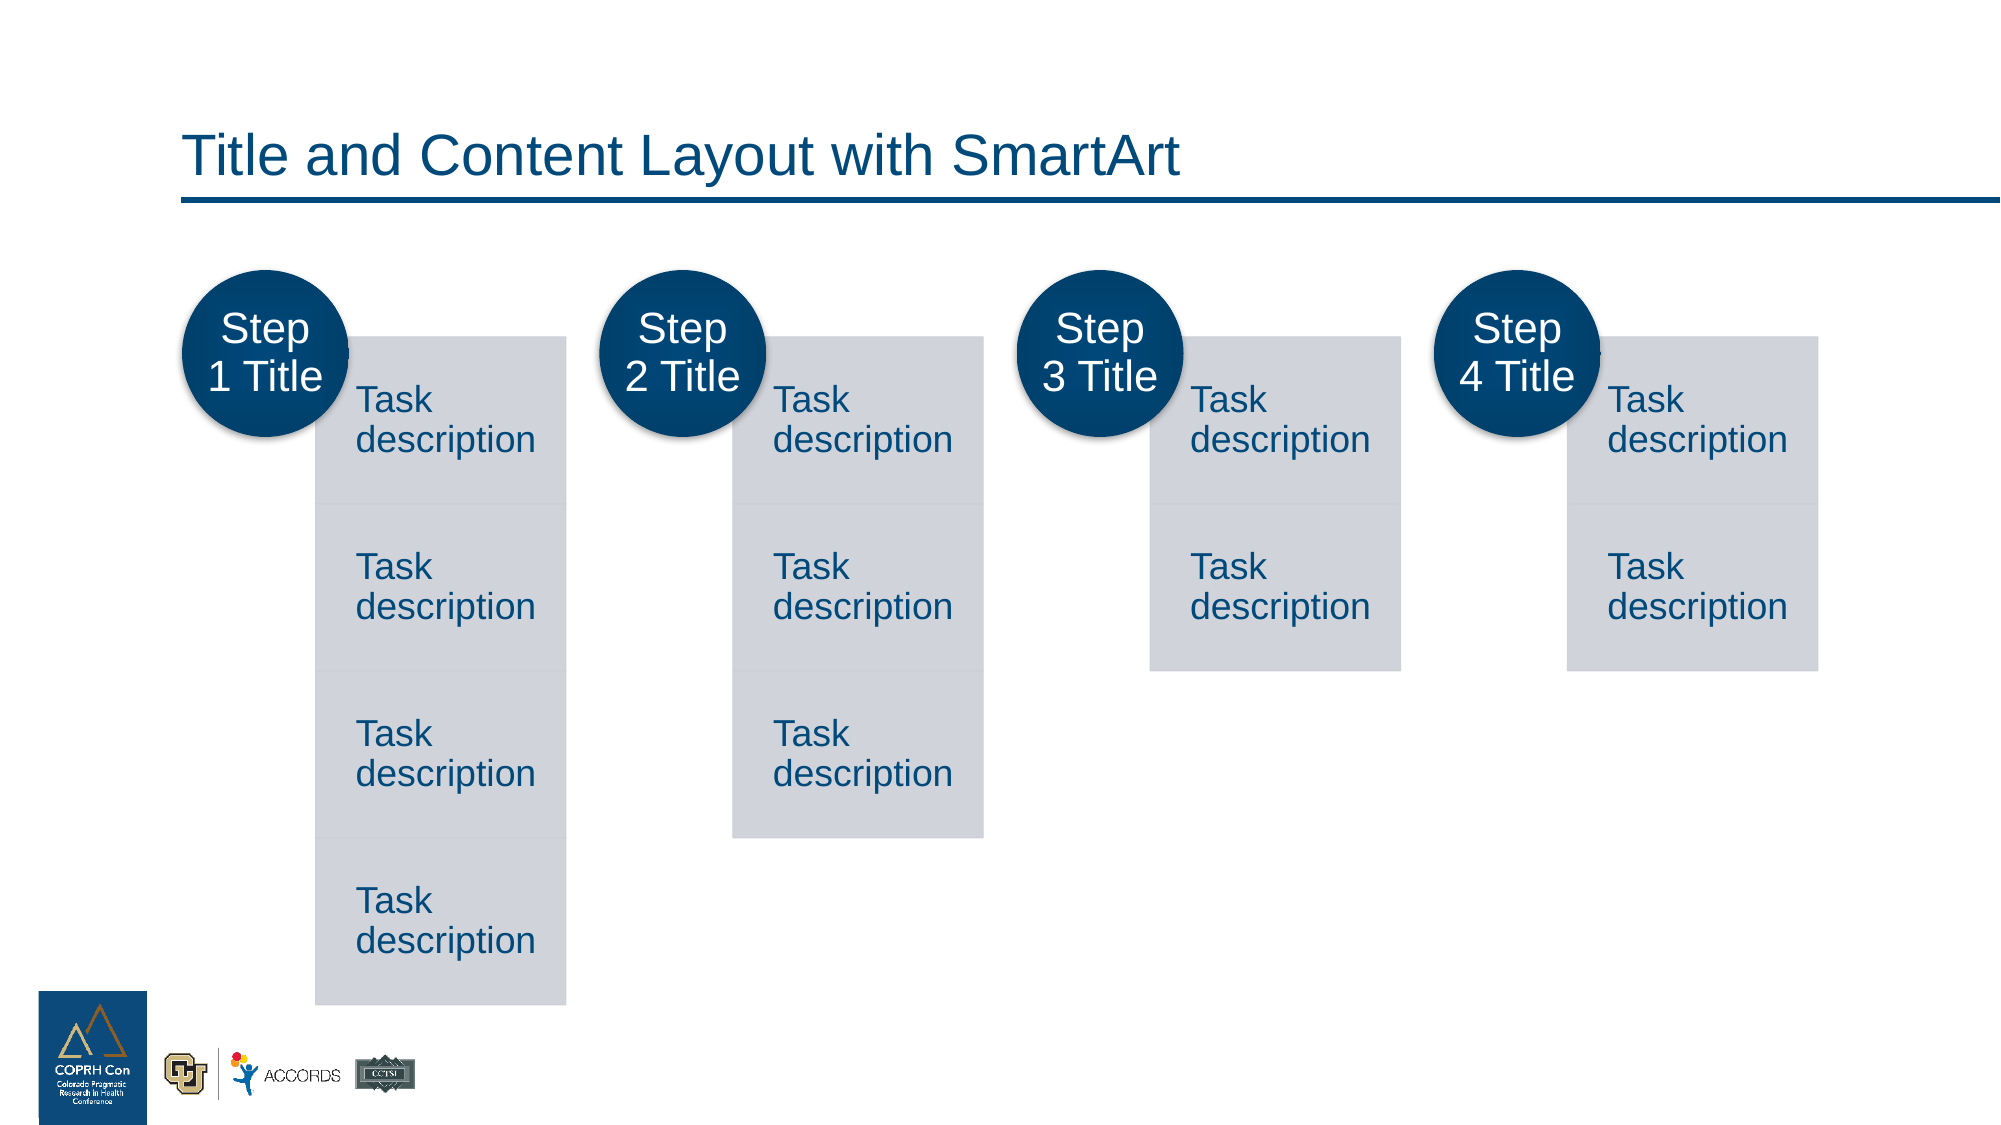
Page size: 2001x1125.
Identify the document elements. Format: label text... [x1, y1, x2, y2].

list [181, 262, 1819, 1013]
title Title and Content Layout with SmartArt [181, 15, 1819, 196]
picture [38, 991, 147, 1118]
picture [160, 1042, 418, 1104]
